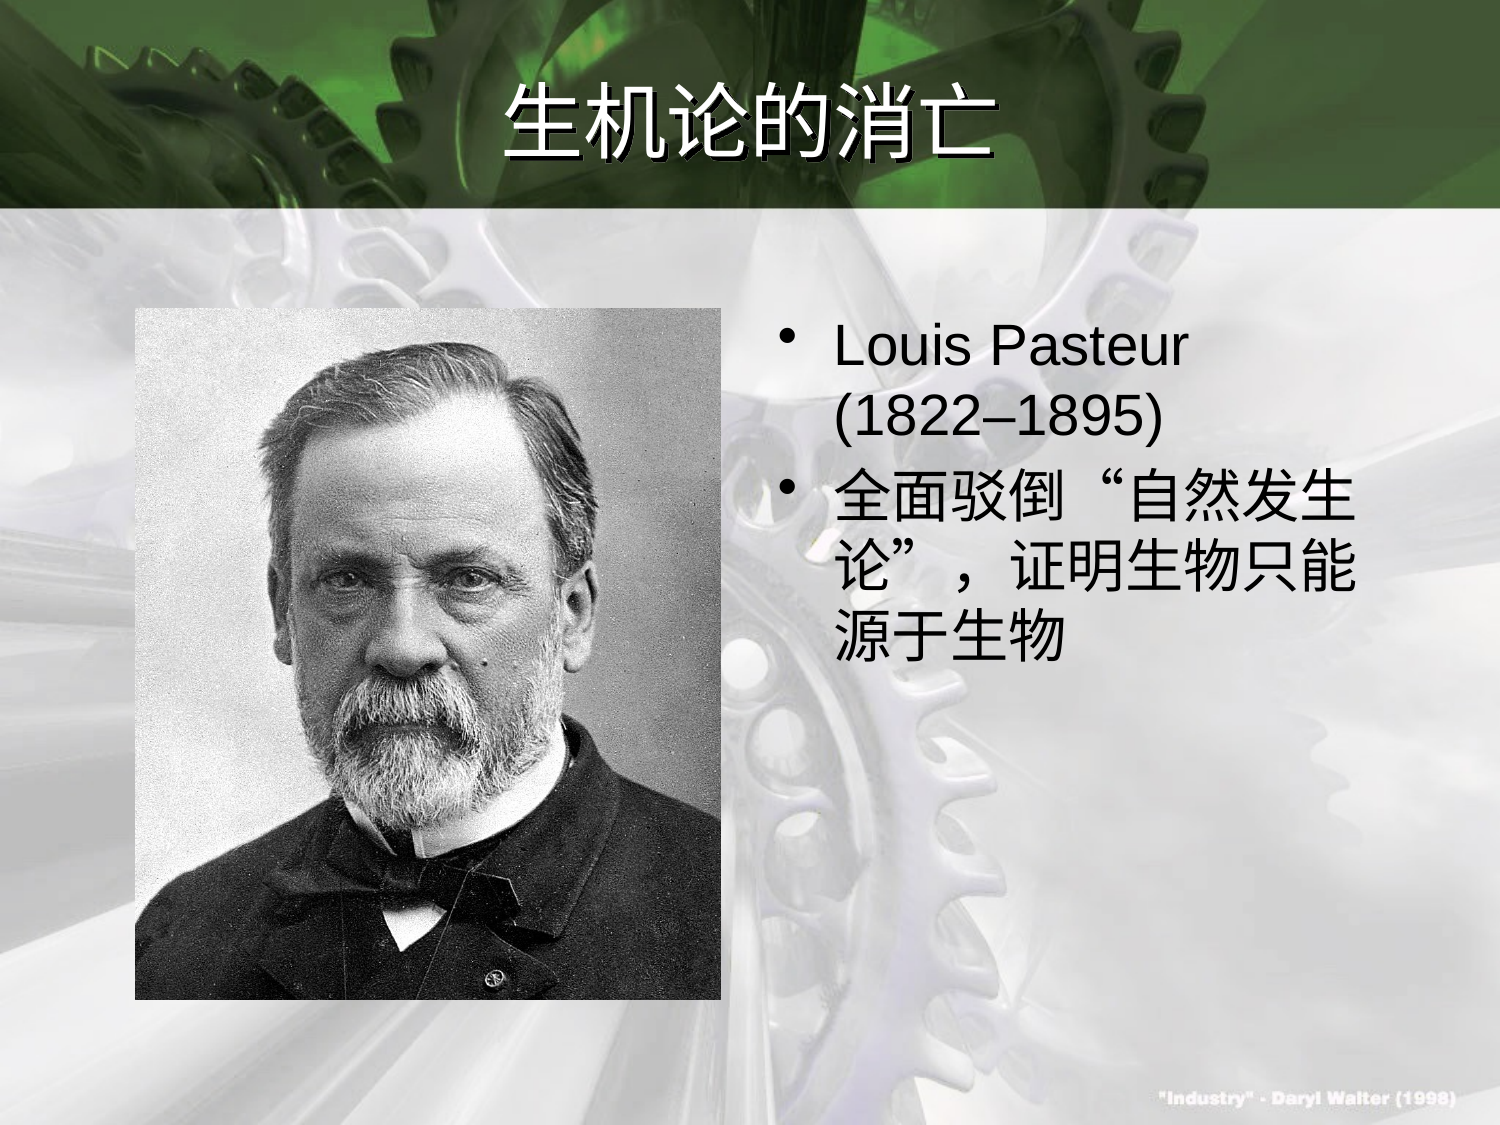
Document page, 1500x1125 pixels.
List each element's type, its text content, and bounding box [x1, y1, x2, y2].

title 生机论的消亡 [112, 24, 1388, 213]
list Louis Pasteur (1822–1895) 全面驳倒“自然发生论”，证明生物只能源于生物 [762, 299, 1388, 1001]
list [135, 308, 722, 1000]
picture [0, 0, 1500, 1125]
